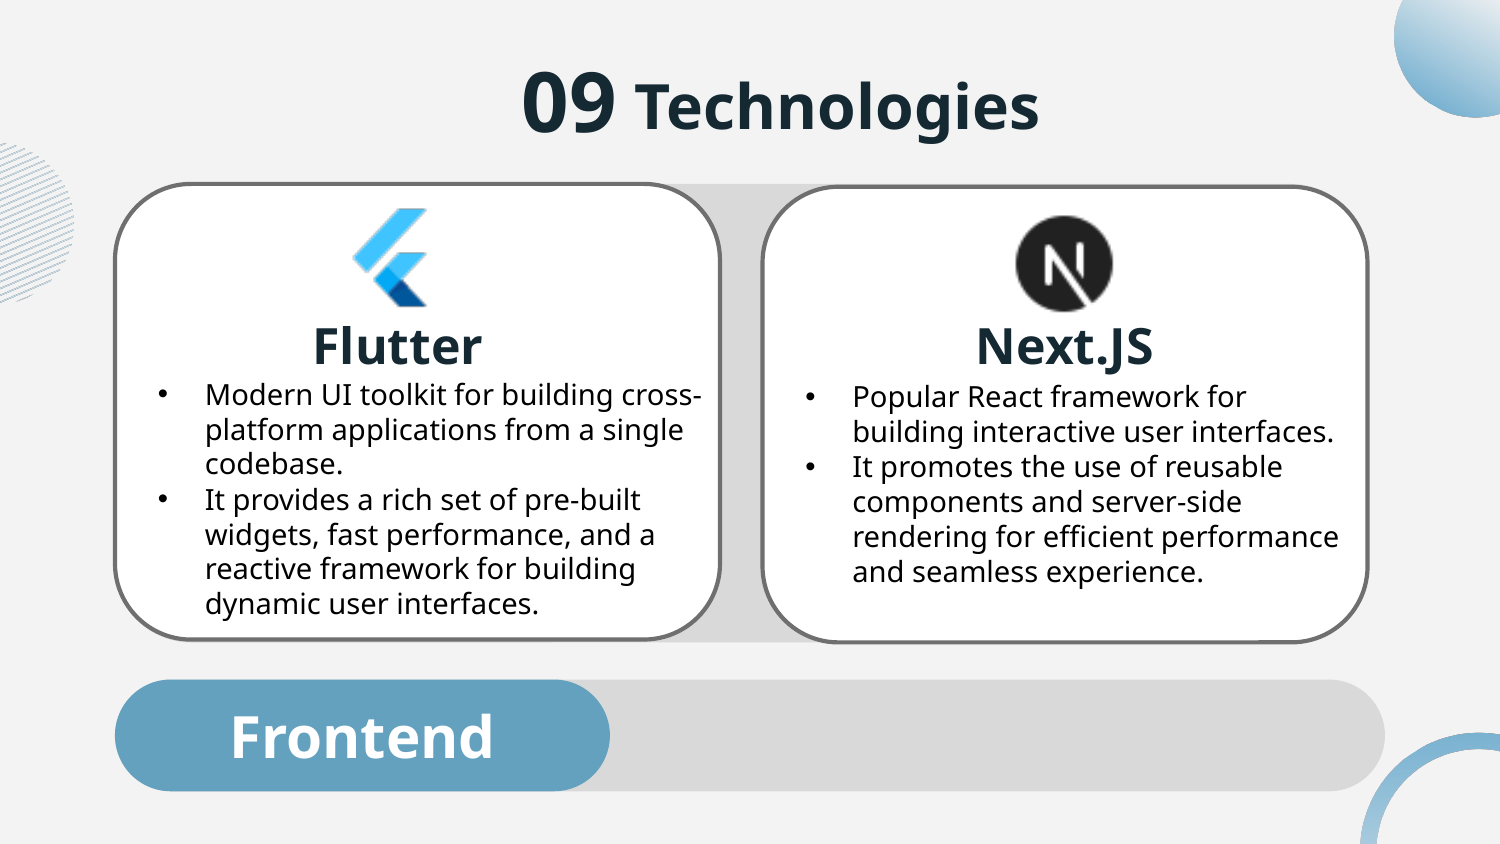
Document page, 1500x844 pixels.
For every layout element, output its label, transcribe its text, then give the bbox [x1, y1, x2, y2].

picture [1365, 0, 1500, 143]
picture [0, 143, 74, 305]
text_box Technologies [658, 52, 1133, 147]
text_box Frontend [155, 692, 570, 778]
text_box [561, 677, 1388, 794]
text_box 09 [481, 33, 658, 166]
text_box [650, 181, 1313, 645]
picture [1315, 698, 1500, 844]
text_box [762, 186, 1368, 643]
text_box [112, 677, 613, 794]
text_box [114, 183, 721, 640]
